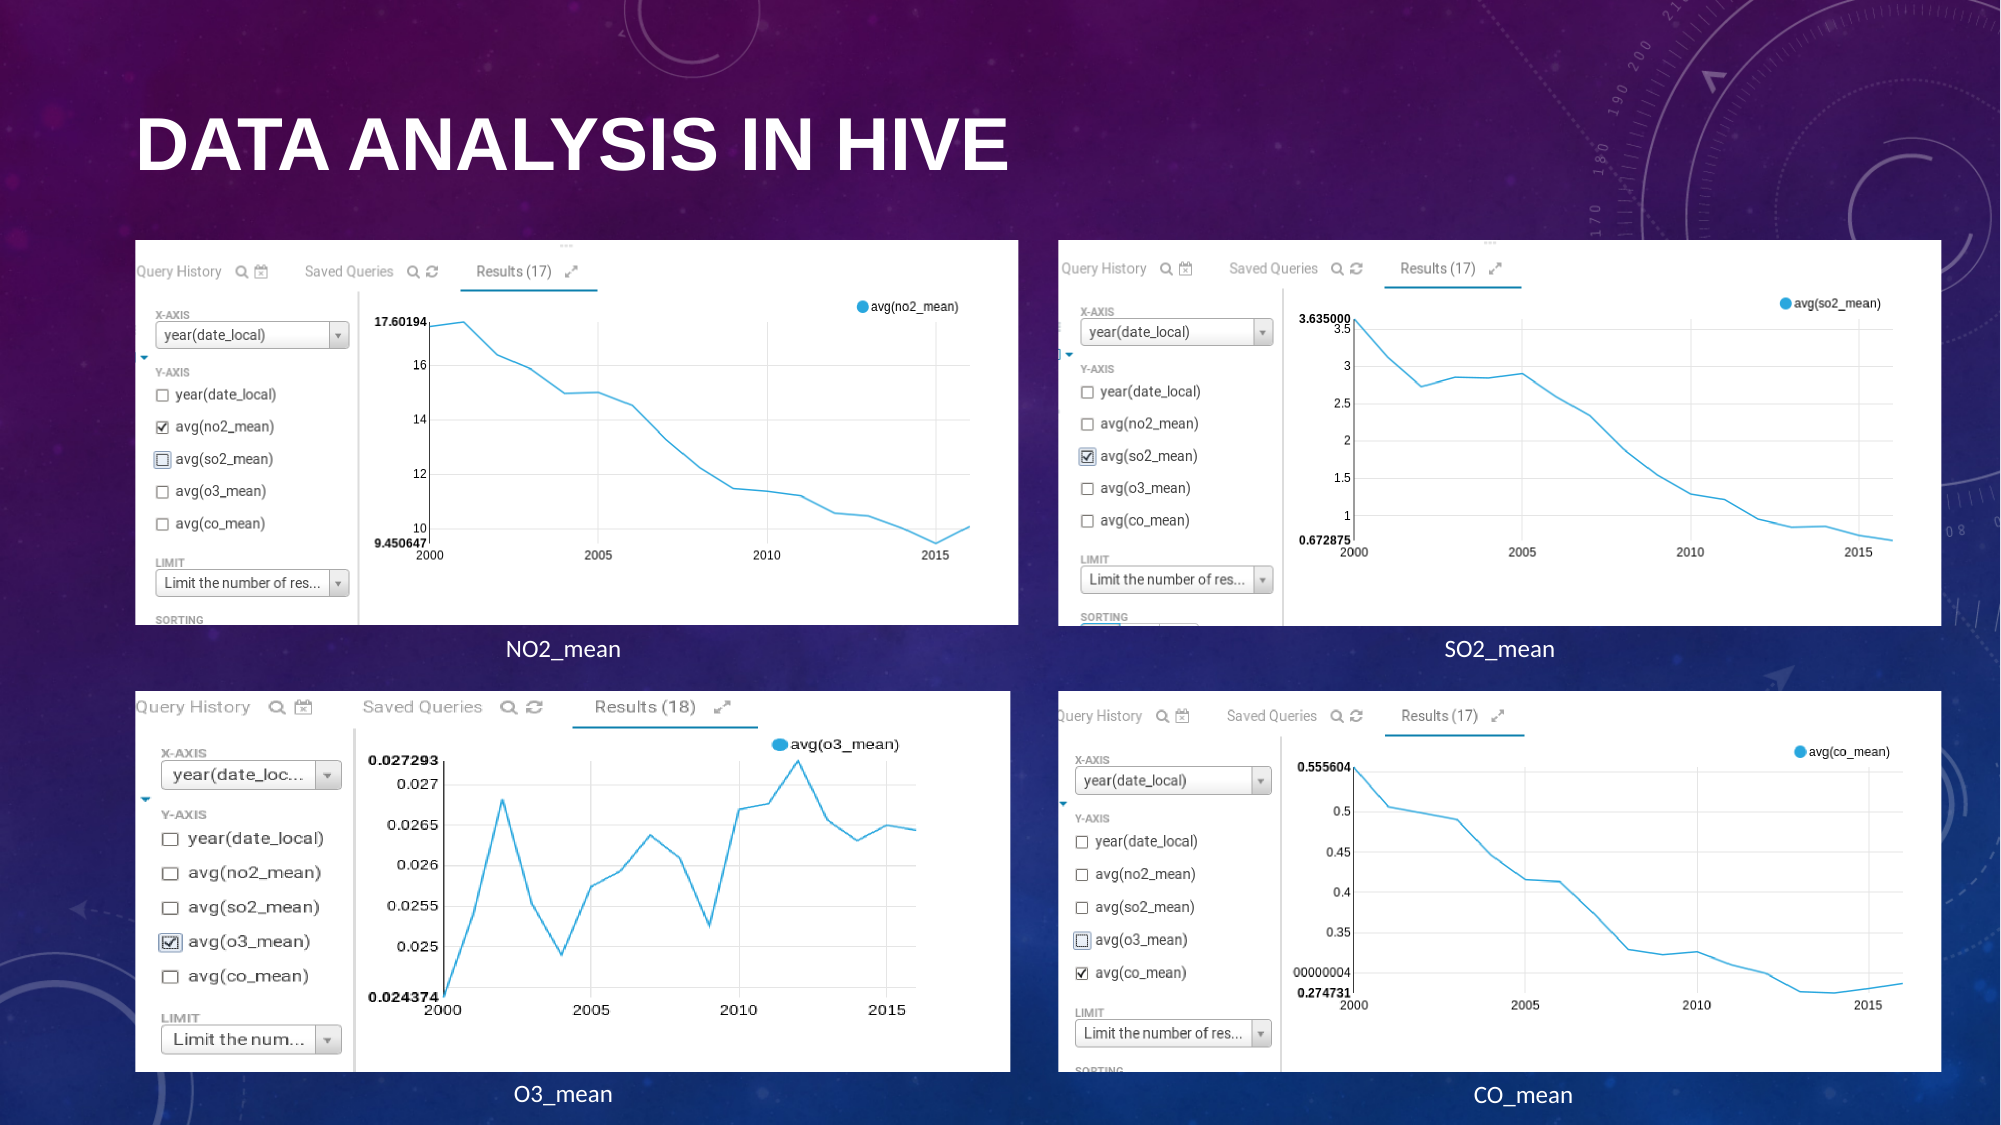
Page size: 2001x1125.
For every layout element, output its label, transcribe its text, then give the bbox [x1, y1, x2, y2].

text_box CO_mean [1403, 1084, 1645, 1117]
title Data Analysis in Hive [120, 21, 1782, 260]
picture [0, 0, 2001, 1125]
text_box NO2_mean [442, 637, 685, 670]
text_box SO2_mean [1379, 637, 1621, 670]
text_box O3_mean [442, 1084, 685, 1115]
